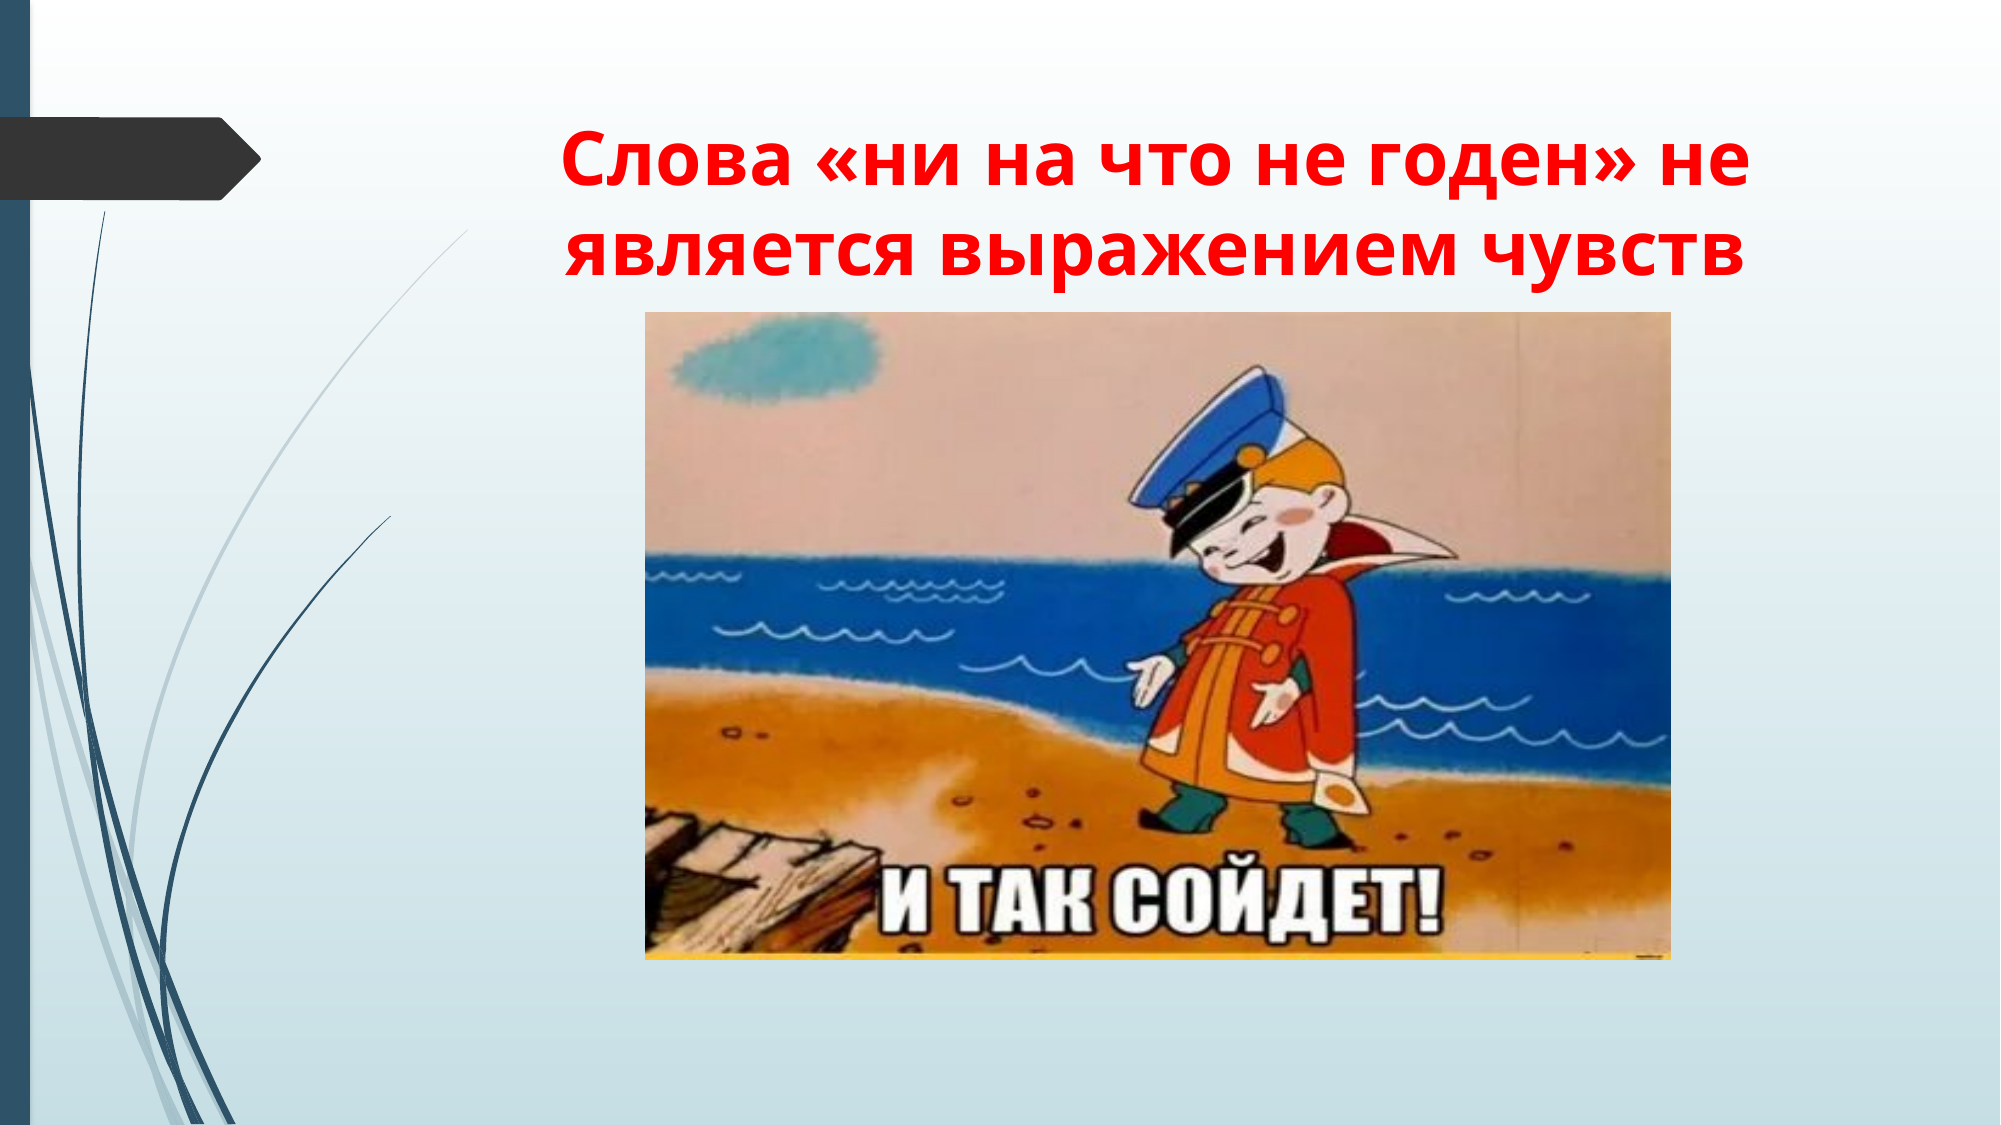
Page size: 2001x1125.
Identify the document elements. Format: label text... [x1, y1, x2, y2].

picture [644, 312, 1672, 960]
title Слова «ни на что не годен» не является выражением чувств [425, 102, 1888, 313]
